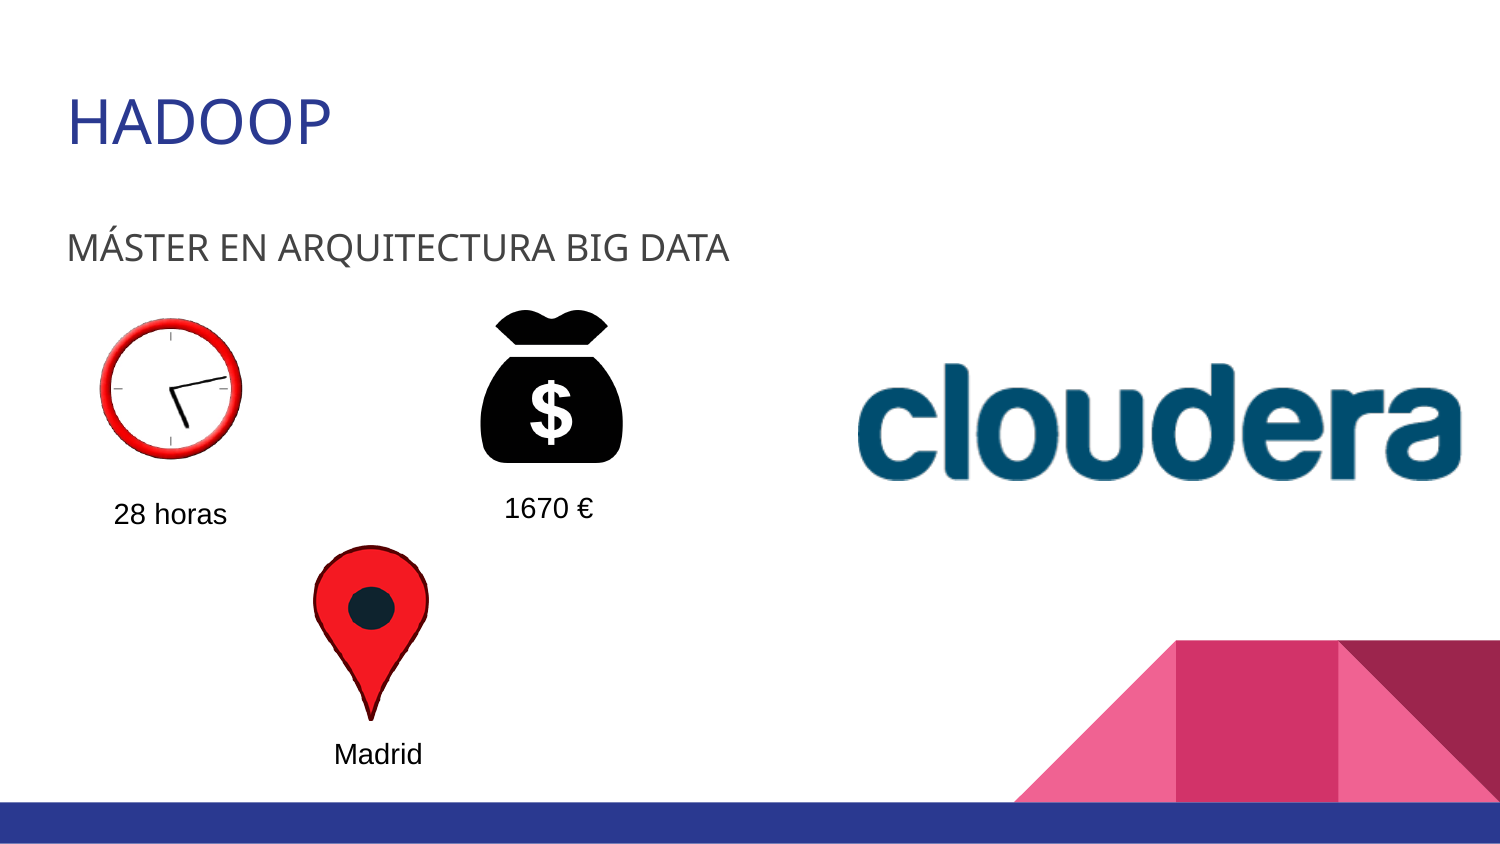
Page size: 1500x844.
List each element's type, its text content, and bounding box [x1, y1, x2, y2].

text_box Madrid [318, 729, 460, 779]
text_box 1670 € [489, 474, 615, 545]
picture [475, 310, 629, 464]
picture [258, 544, 484, 721]
picture [858, 362, 1484, 481]
picture [82, 298, 259, 475]
text_box 28 horas [66, 480, 275, 539]
title HADOOP [51, 67, 1449, 167]
list MÁSTER EN ARQUITECTURA BIG DATA [51, 201, 1449, 750]
